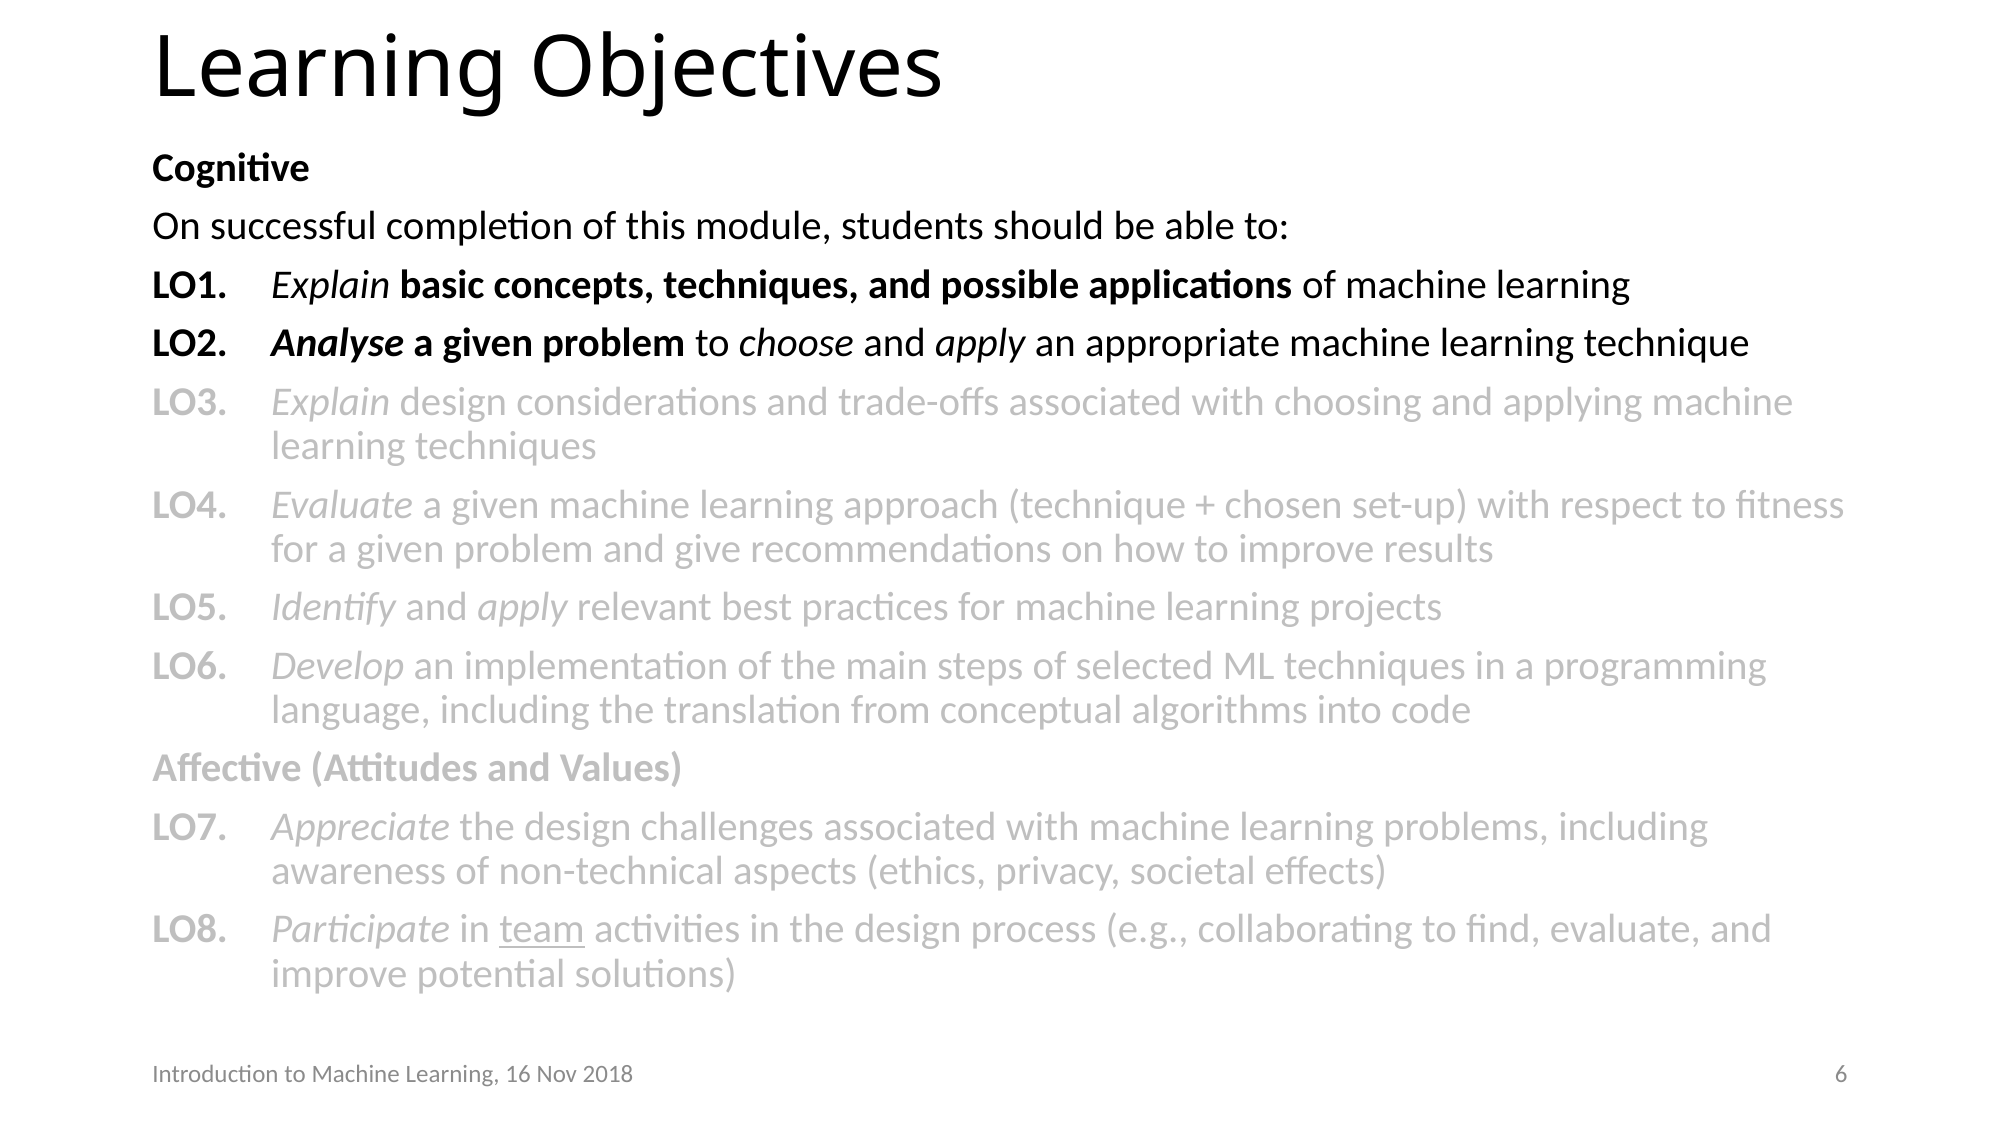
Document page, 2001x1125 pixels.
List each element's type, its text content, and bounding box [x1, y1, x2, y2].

title Learning Objectives [137, 15, 1863, 124]
slide_number 6 [1412, 1042, 1863, 1103]
list Cognitive On successful completion of this module, students should be able to: LO1. Explain basic concepts, techniques, and possible applications of machine learning LO2. Analyse a given problem to choose and apply an appropriate machine learning technique LO3. Explain design considerations and trade-offs associated with choosing and applying machine learning techniques LO4. Evaluate a given machine learning approach (technique + chosen set-up) with respect to fitness for a given problem and give recommendations on how to improve results LO5. Identify and apply relevant best practices for machine learning projects LO6. Develop an implementation of the main steps of selected ML techniques in a programming language, including the translation from conceptual algorithms into code Affective (Attitudes and Values) LO7. Appreciate the design challenges associated with machine learning problems, including awareness of non-technical aspects (ethics, privacy, societal effects) LO8. Participate in team activities in the design process (e.g., collaborating to find, evaluate, and improve potential solutions) [137, 138, 1863, 1014]
footer Introduction to Machine Learning, 16 Nov 2018 [137, 1042, 813, 1103]
